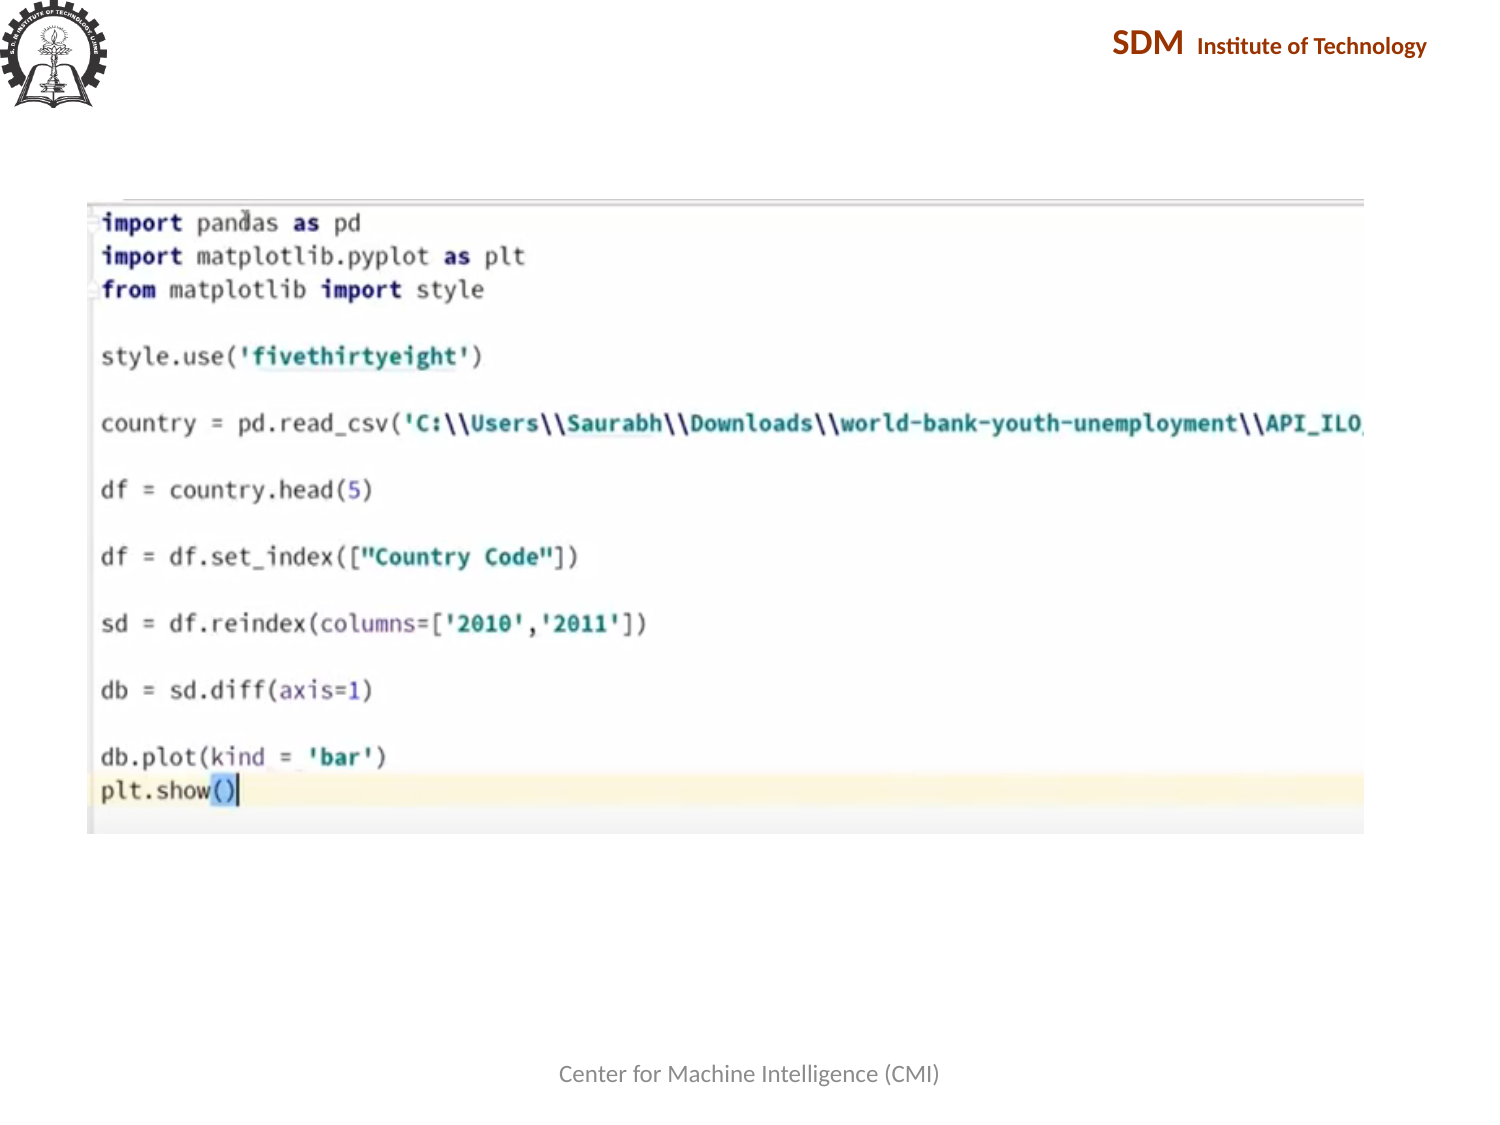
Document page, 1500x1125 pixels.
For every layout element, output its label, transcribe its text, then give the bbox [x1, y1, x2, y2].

picture [87, 199, 1365, 834]
picture [0, 0, 107, 108]
footer Center for Machine Intelligence (CMI) [512, 1042, 988, 1103]
